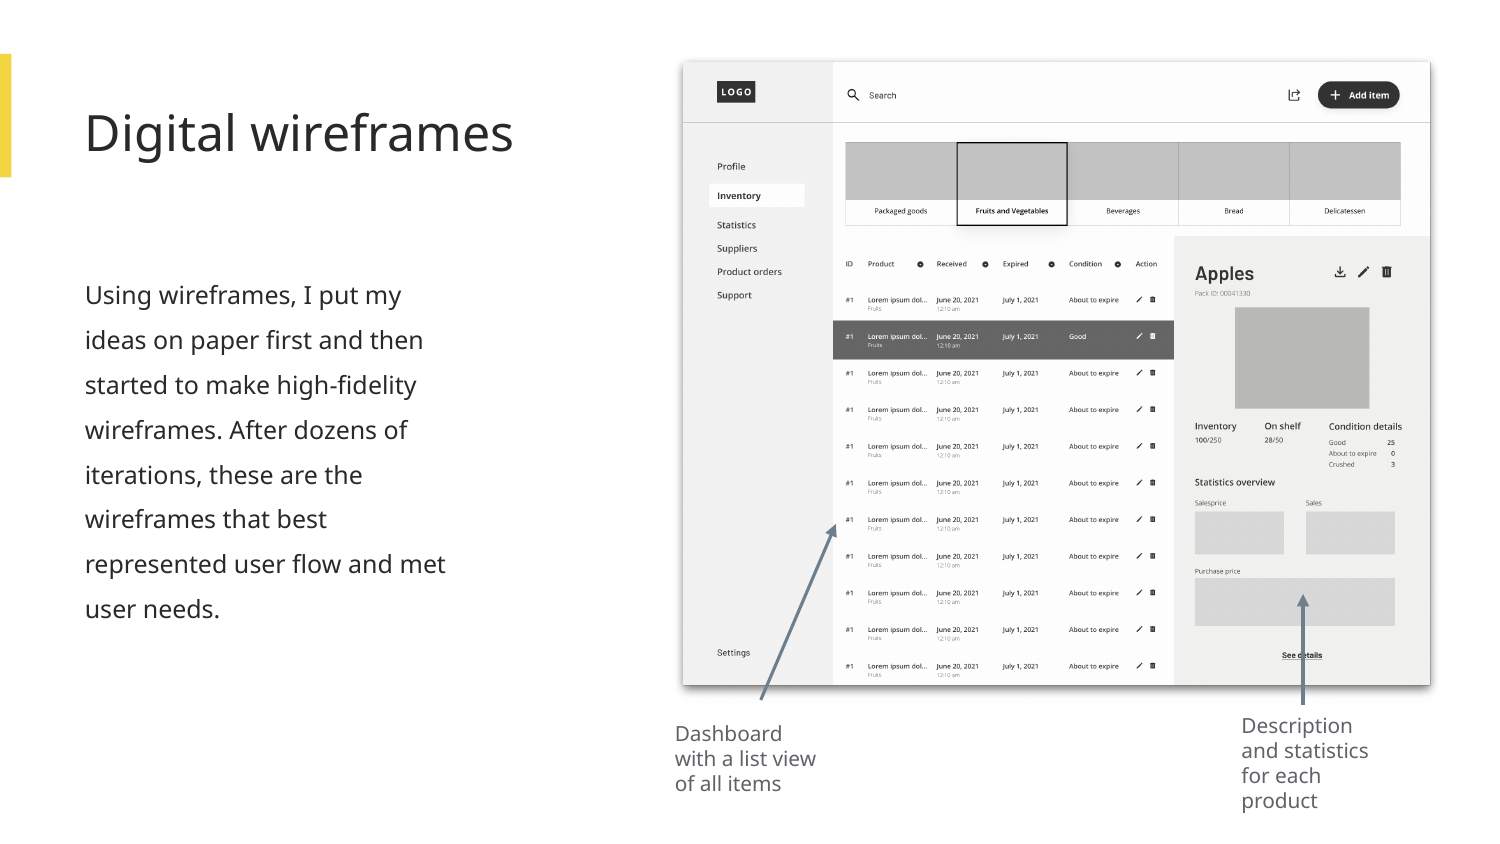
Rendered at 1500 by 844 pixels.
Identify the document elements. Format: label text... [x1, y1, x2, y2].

text_box Digital wireframes [84, 85, 666, 176]
text_box Dashboard with a list view of all items [659, 705, 841, 811]
picture [673, 55, 1441, 698]
text_box Using wireframes, I put my ideas on paper first and then started to make high-fidelity wireframes. After dozens of iterations, these are the wireframes that best represented user flow and met user needs. [84, 249, 483, 639]
text_box Description and statistics for each product [1226, 709, 1407, 828]
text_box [760, 523, 837, 701]
